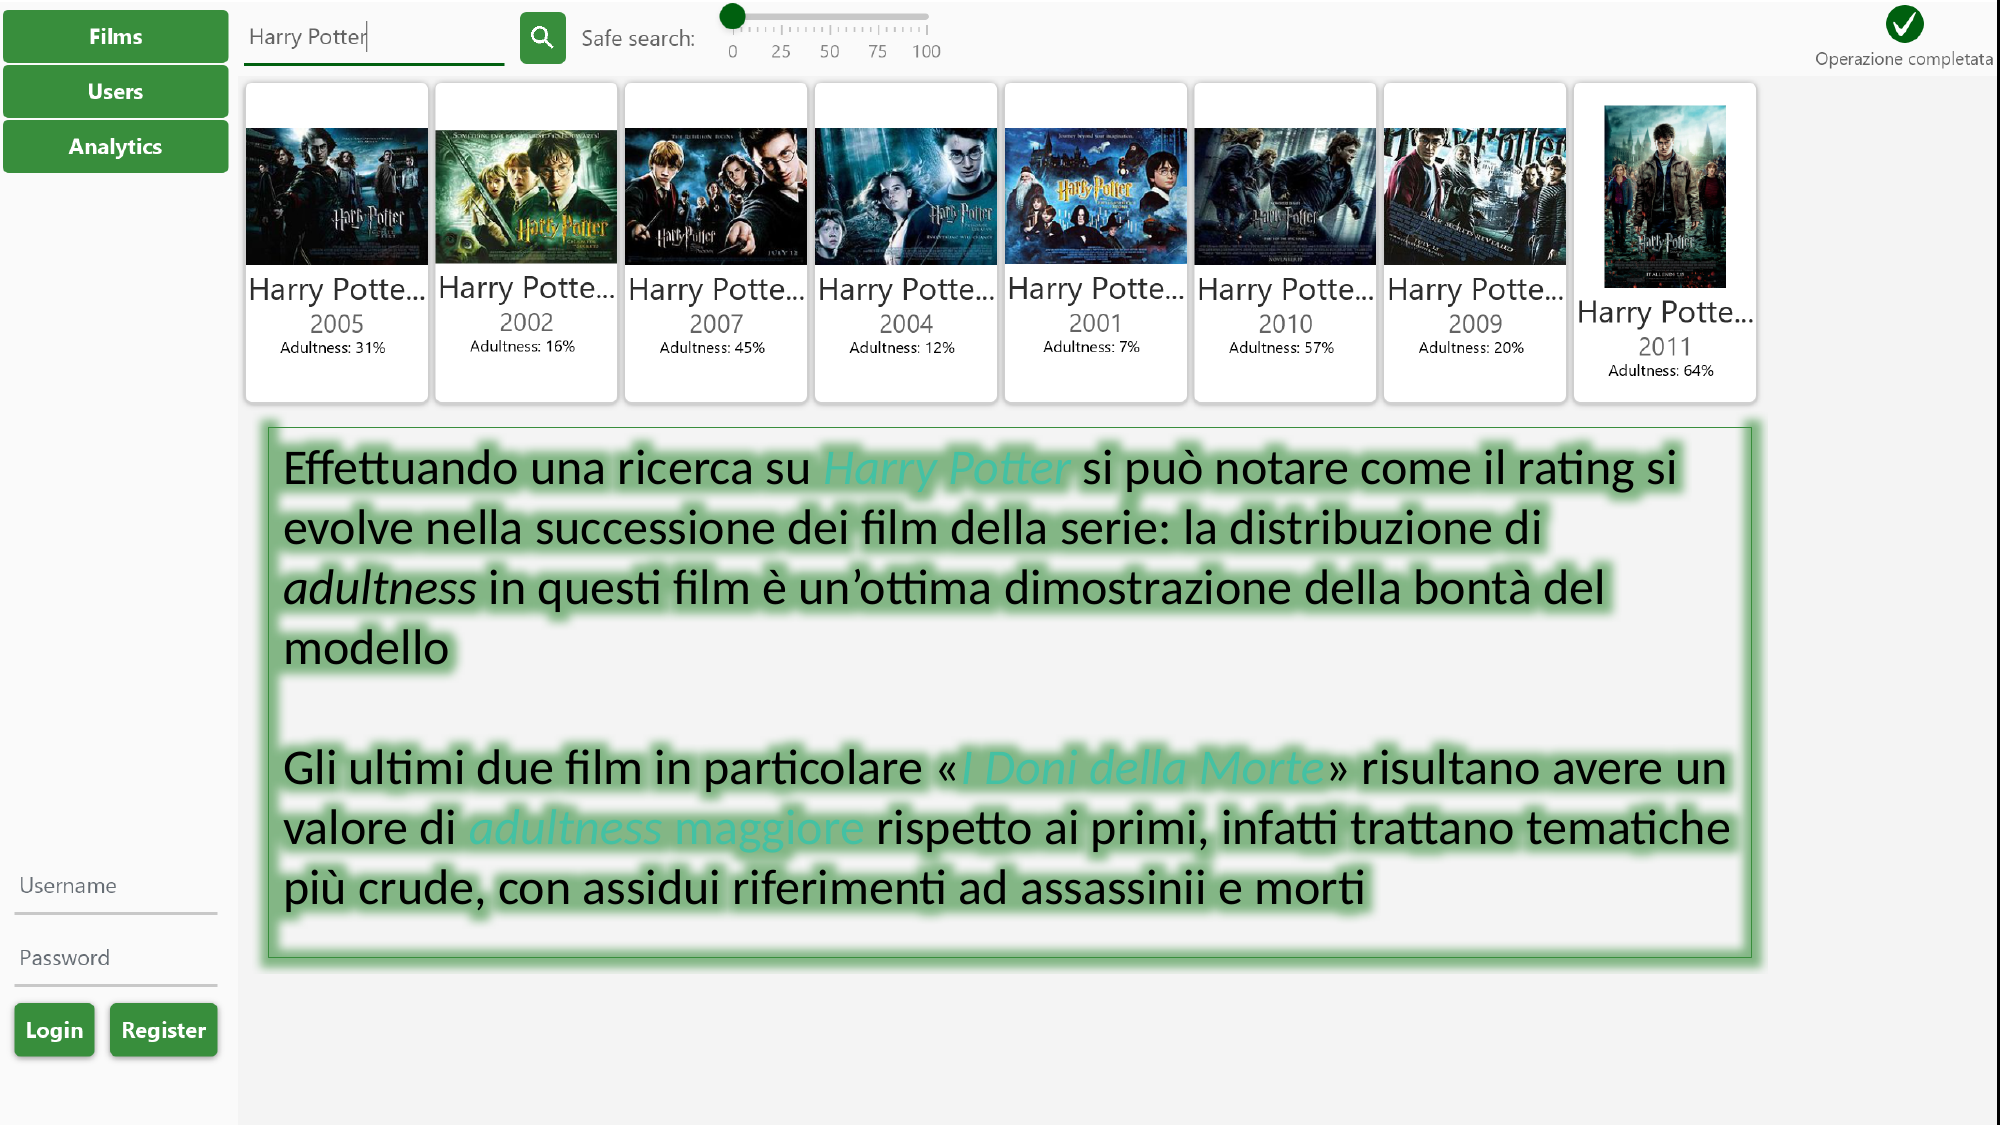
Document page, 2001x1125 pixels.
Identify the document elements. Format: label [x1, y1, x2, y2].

list [0, 0, 1997, 1125]
